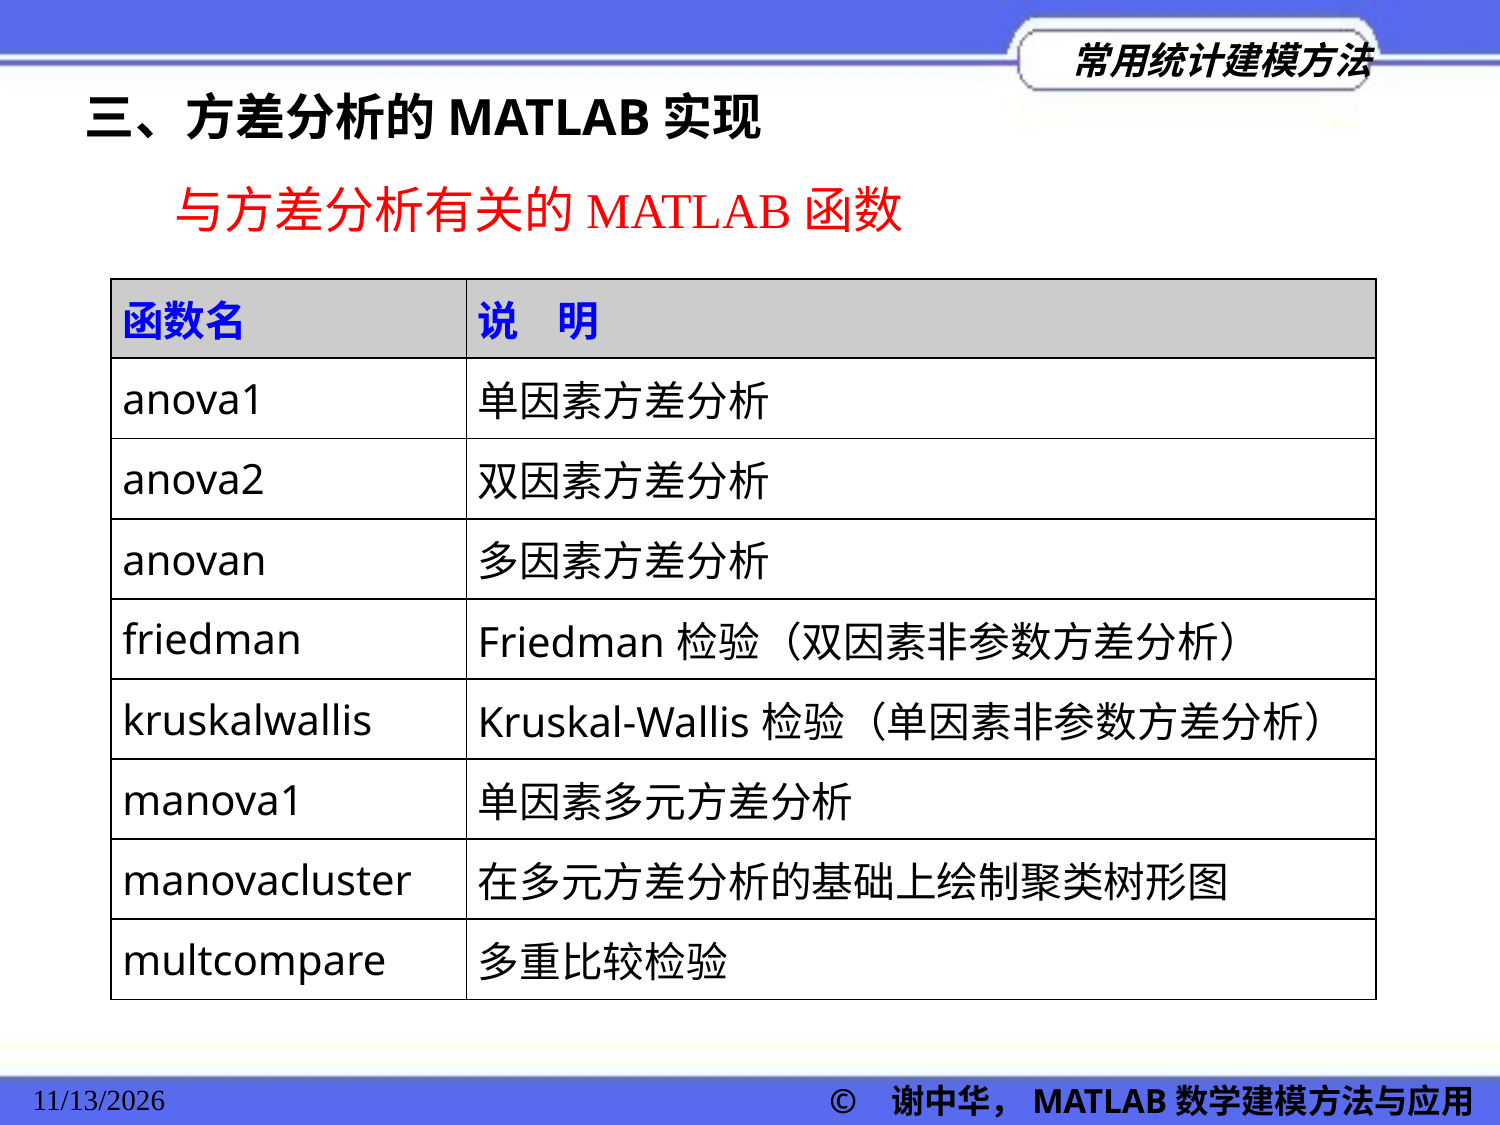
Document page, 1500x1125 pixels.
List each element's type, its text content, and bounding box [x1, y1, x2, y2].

table_cell anova1 [112, 359, 466, 438]
table_cell 多因素方差分析 [467, 520, 1375, 598]
table_header 说 明 [467, 280, 1375, 357]
table_cell 双因素方差分析 [467, 439, 1375, 518]
table_cell manova1 [112, 760, 466, 838]
table_cell 多重比较检验 [467, 920, 1375, 999]
table_cell anovan [112, 520, 466, 598]
table_cell friedman [112, 600, 466, 678]
text_box 与方差分析有关的MATLAB函数 [159, 170, 924, 246]
table_cell anova2 [112, 439, 466, 518]
table_cell Kruskal-Wallis检验（单因素非参数方差分析） [467, 680, 1375, 758]
picture [0, 0, 1500, 1125]
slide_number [17, 1077, 356, 1120]
table_cell 单因素多元方差分析 [467, 760, 1375, 838]
table_cell manovacluster [112, 840, 466, 918]
table_cell Friedman检验（双因素非参数方差分析） [467, 600, 1375, 678]
table_cell 单因素方差分析 [467, 359, 1375, 438]
table_cell multcompare [112, 920, 466, 999]
text_box 三、方差分析的MATLAB实现 [70, 78, 1400, 153]
table_cell kruskalwallis [112, 680, 466, 758]
table_cell 在多元方差分析的基础上绘制聚类树形图 [467, 840, 1375, 918]
table_header 函数名 [112, 280, 466, 357]
footer © 谢中华，MATLAB数学建模方法与应用 [809, 1076, 1495, 1123]
